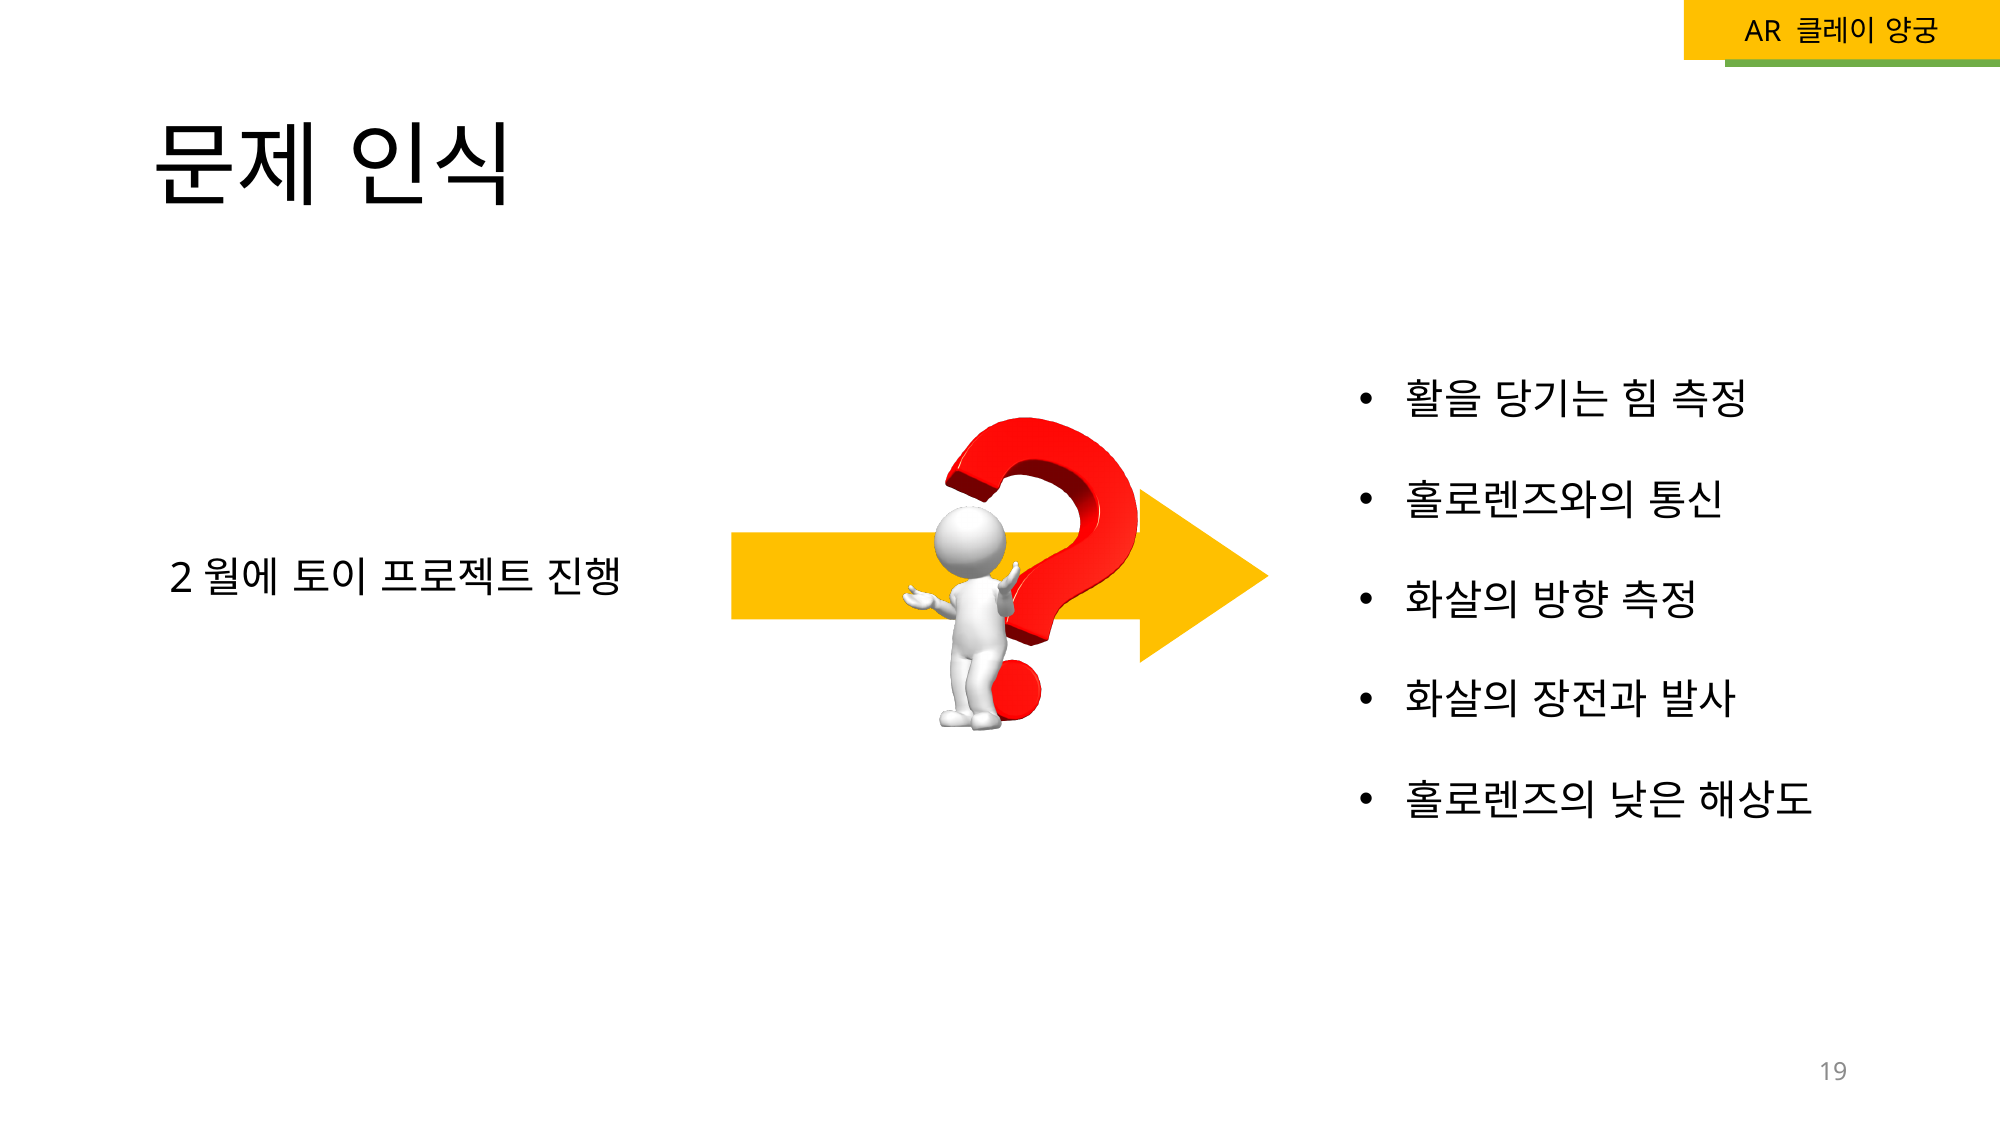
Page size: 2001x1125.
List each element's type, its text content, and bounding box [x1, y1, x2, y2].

text_box 2월에 토이 프로젝트 진행 [154, 543, 639, 608]
text_box [1170, 507, 1271, 644]
slide_number 19 [1412, 1042, 1863, 1103]
text_box 활을 당기는 힘 측정 홀로렌즈와의 통신 화살의 방향 측정 화살의 장전과 발사 홀로렌즈의 낮은 해상도 [1344, 315, 1929, 831]
picture [830, 406, 1170, 746]
title 문제 인식 [137, 59, 1863, 278]
text_box [730, 531, 830, 621]
